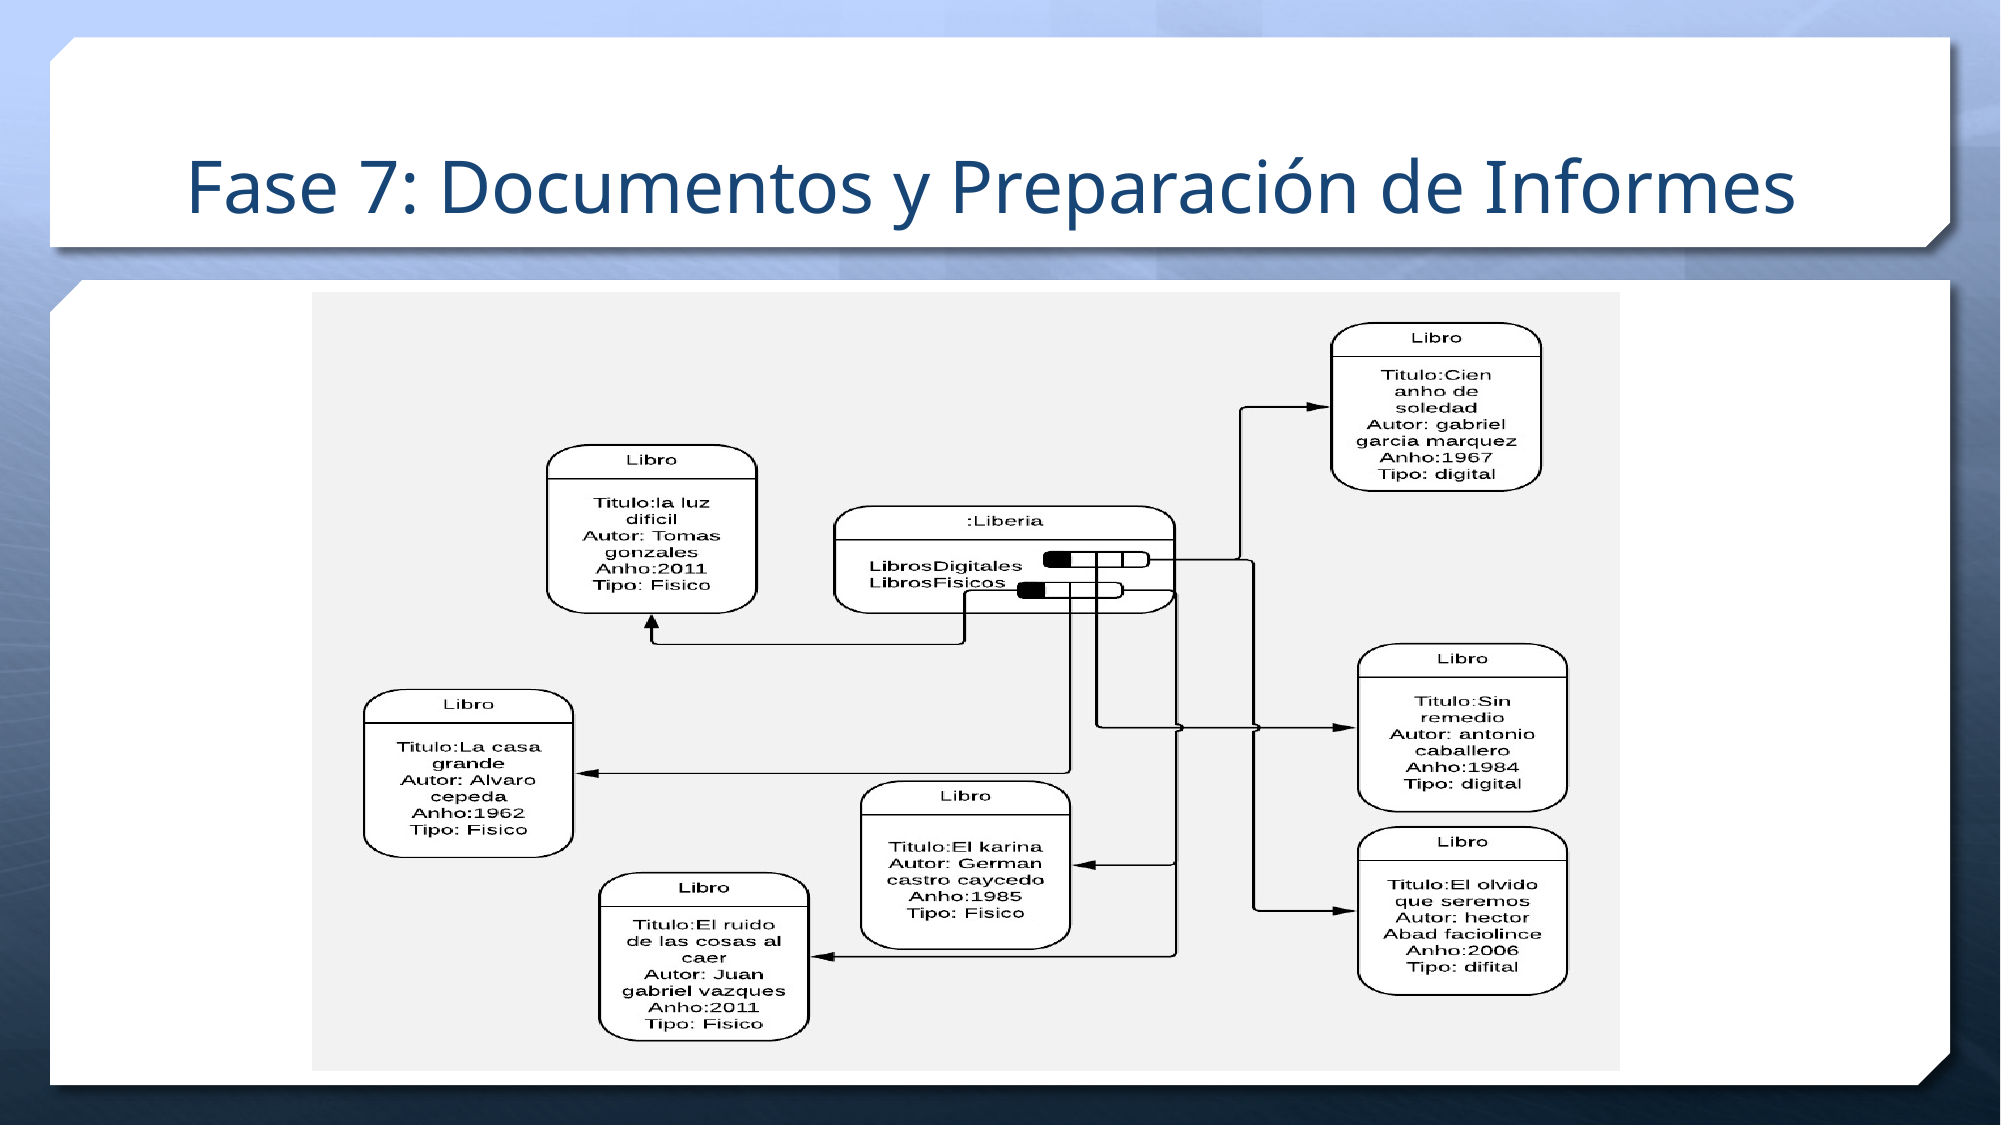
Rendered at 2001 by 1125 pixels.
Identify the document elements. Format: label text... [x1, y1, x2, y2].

title Fase 7: Documentos y Preparación de Informes [170, 48, 1830, 236]
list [311, 291, 1621, 1072]
